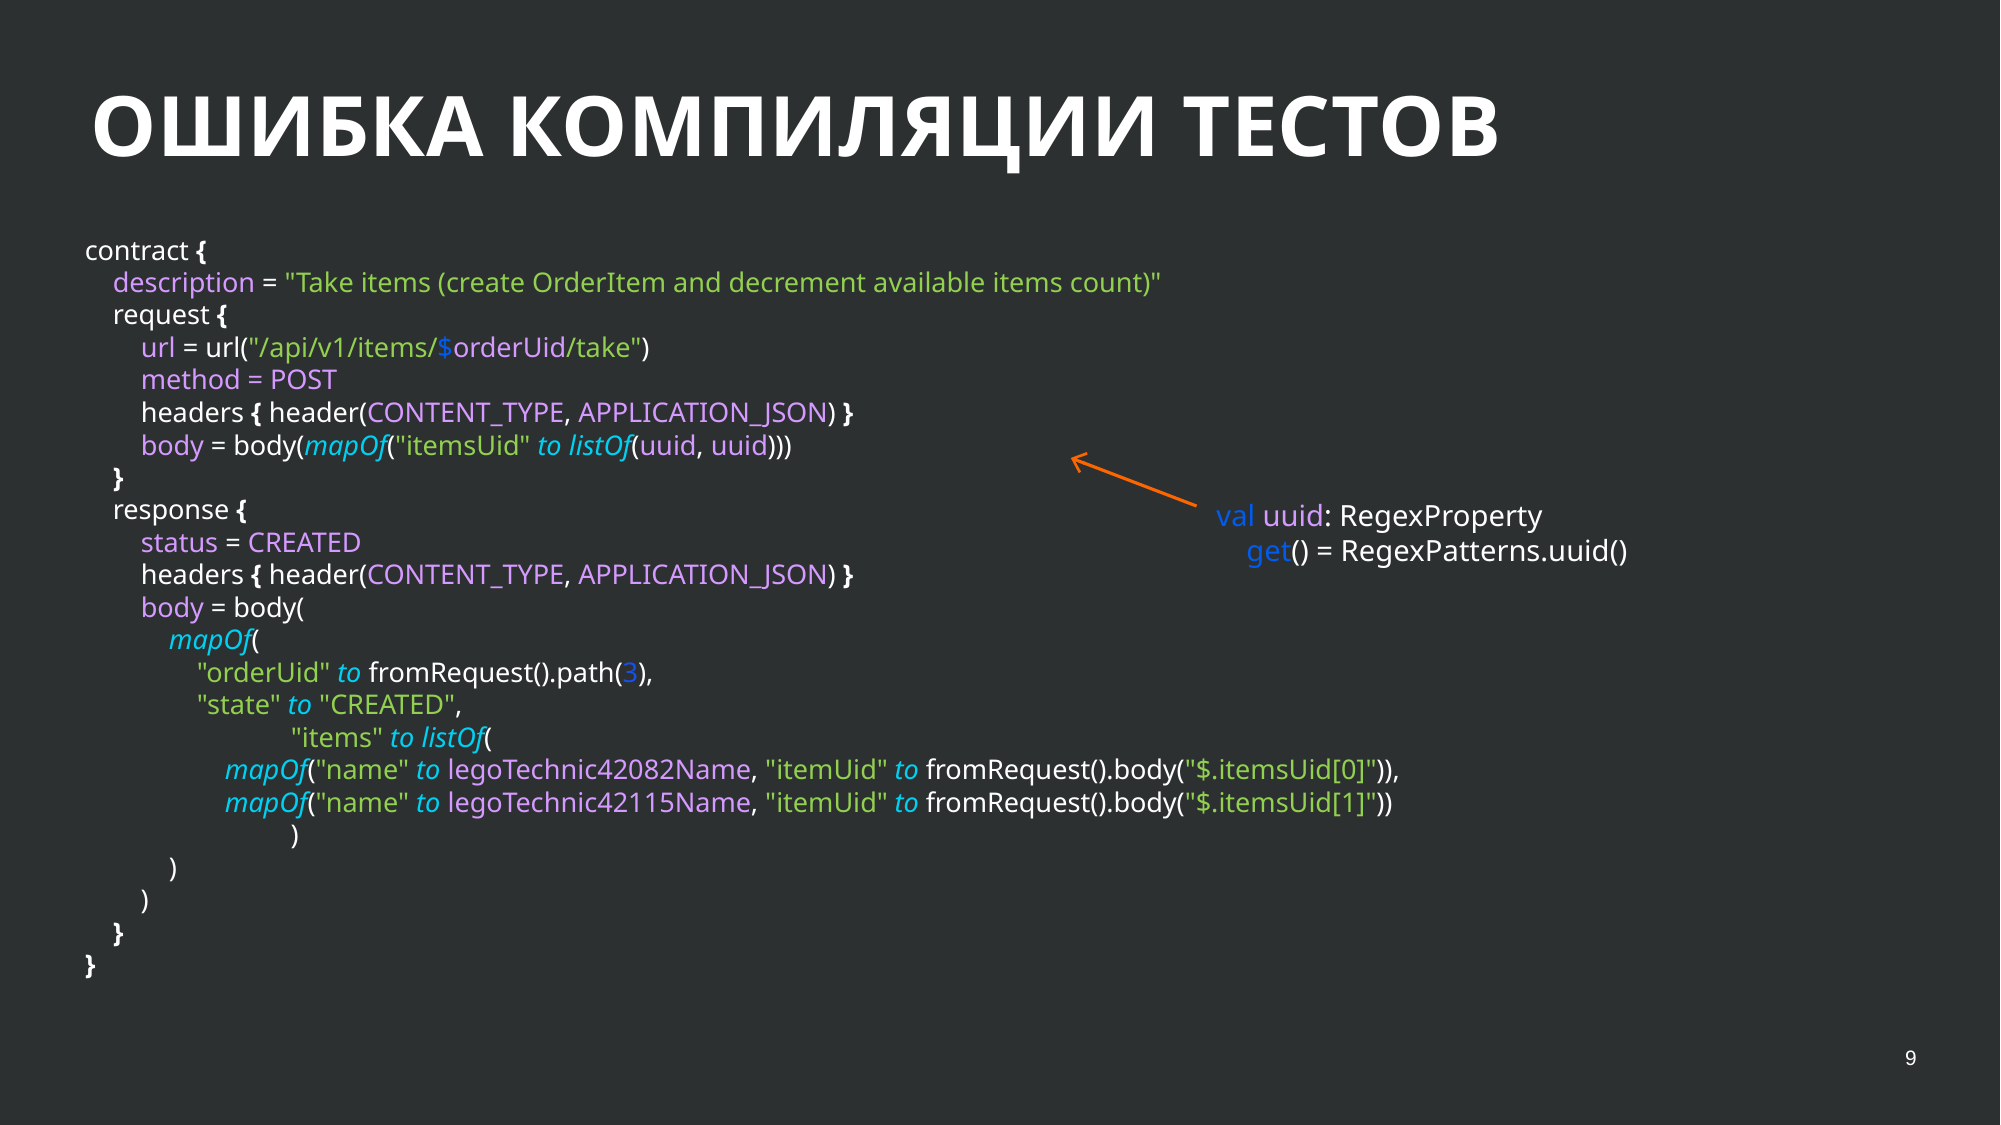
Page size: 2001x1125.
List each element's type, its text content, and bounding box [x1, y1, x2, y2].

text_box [1070, 457, 1197, 507]
text_box val uuid: RegexProperty get() = RegexPatterns.uuid() [1201, 490, 1855, 576]
text_box contract { description = "Take items (create OrderItem and decrement available items count)" request { url = url("/api/v1/items/$orderUid/take") method = POST headers { header(CONTENT_TYPE, APPLICATION_JSON) } body = body(mapOf("itemsUid" to listOf(uuid, uuid))) } response { status = CREATED headers { header(CONTENT_TYPE, APPLICATION_JSON) } body = body( mapOf( "orderUid" to fromRequest().path(3), "state" to "CREATED", "items" to listOf( mapOf("name" to legoTechnic42082Name, "itemUid" to fromRequest().body("$.itemsUid[0]")), mapOf("name" to legoTechnic42115Name, "itemUid" to fromRequest().body("$.itemsUid[1]")) ) ) ) } } [84, 232, 1916, 981]
title ОШИБКА КОМПИЛЯЦИИ ТЕСТОВ [90, 72, 1694, 218]
slide_number 9 [1456, 1043, 1917, 1071]
